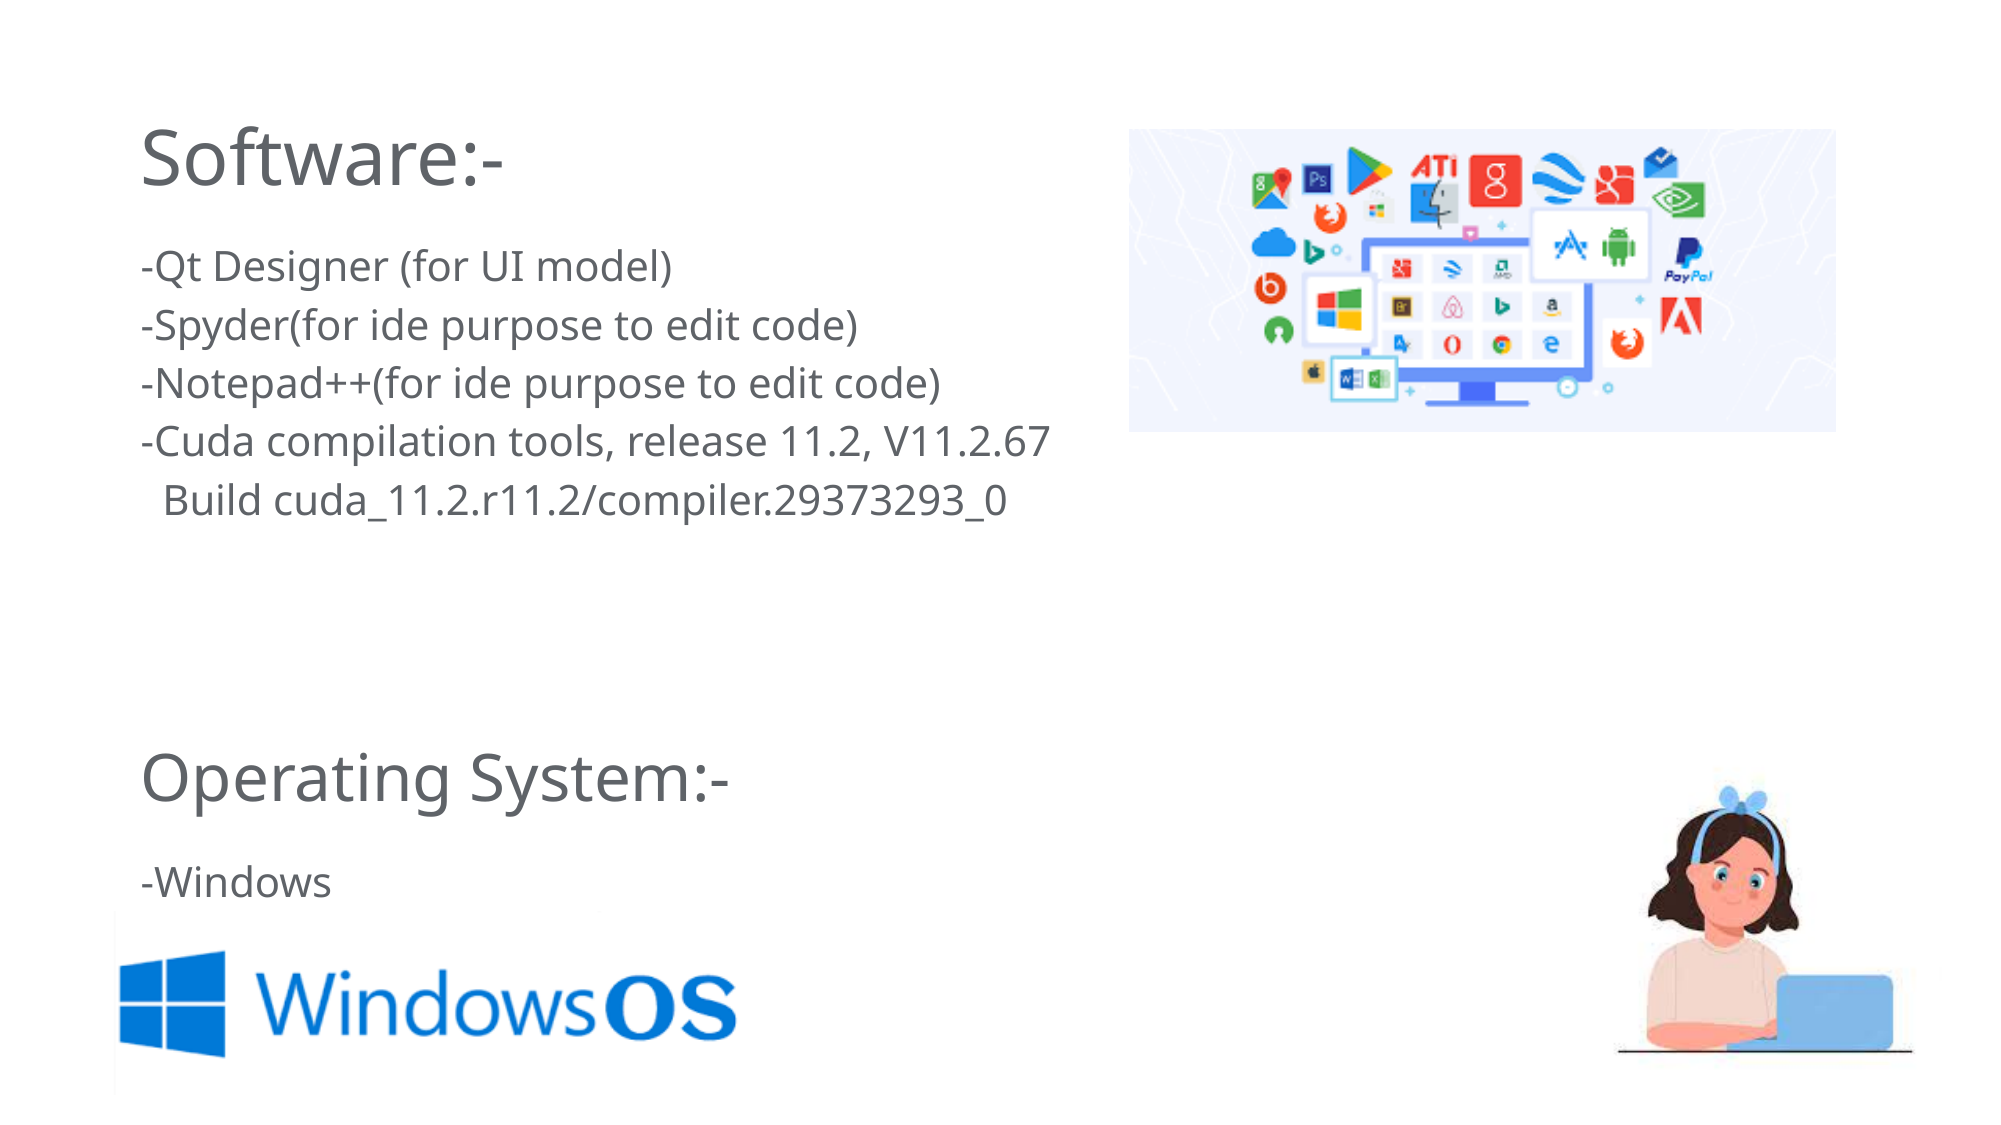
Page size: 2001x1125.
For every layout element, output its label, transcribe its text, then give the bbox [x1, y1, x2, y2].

list Software:- -Qt Designer (for UI model) -Spyder(for ide purpose to edit code) -Notepad++(for ide purpose to edit code) -Cuda compilation tools, release 11.2, V11.2.67 Build cuda_11.2.r11.2/compiler.29373293_0 Operating System:- -Windows [125, 111, 1851, 926]
picture [1589, 742, 1942, 1095]
picture [83, 911, 756, 1095]
picture [1129, 128, 1836, 432]
